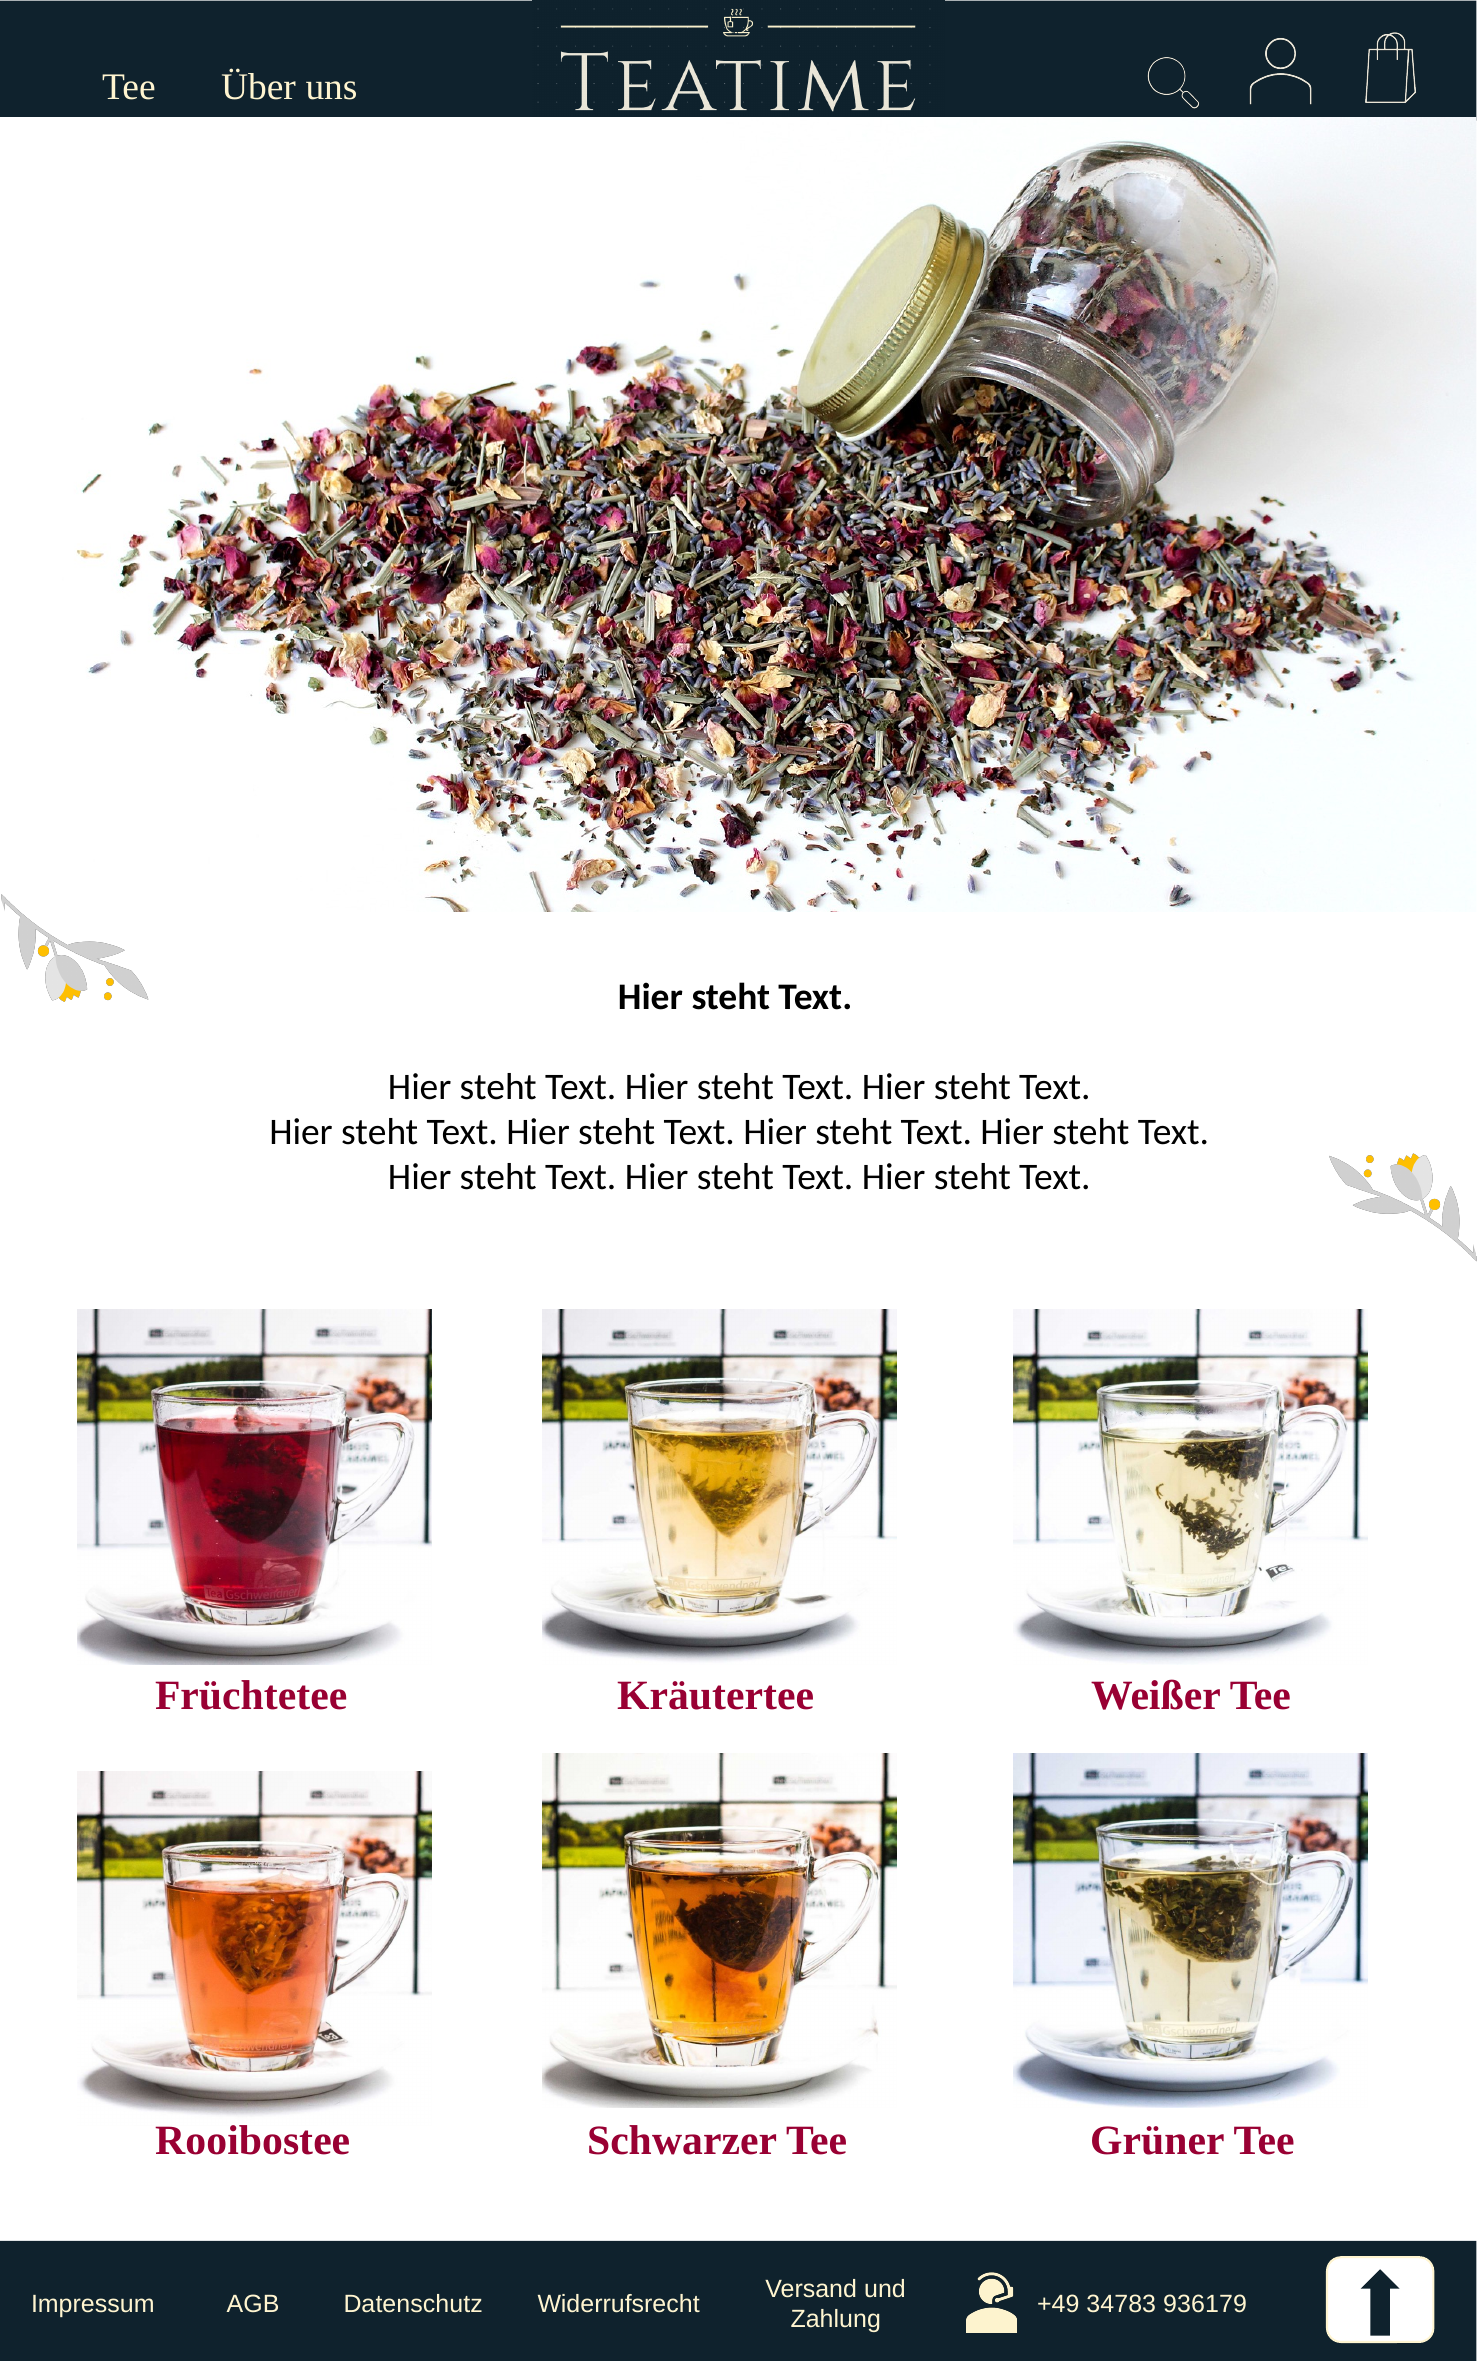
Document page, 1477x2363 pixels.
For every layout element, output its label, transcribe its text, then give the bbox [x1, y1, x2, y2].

picture [1013, 1753, 1368, 2109]
picture [77, 1309, 432, 1665]
text_box Tee [32, 54, 192, 114]
picture [1322, 1116, 1477, 1298]
text_box Rooibostee [78, 2126, 427, 2171]
picture [1351, 28, 1430, 107]
picture [1013, 1309, 1368, 1665]
text_box Hier steht Text. Hier steht Text. Hier steht Text. Hier steht Text. Hier steht Text. Hier steht Text. Hier steht Text. Hier steht Text. Hier steht Text. Hier steht Text. Hier steht Text. [1, 964, 1477, 1250]
text_box Versand und Zahlung [739, 2265, 933, 2340]
text_box Datenschutz [327, 2280, 499, 2325]
text_box +49 34783 936179 [1030, 2279, 1302, 2325]
picture [1142, 51, 1205, 114]
text_box [1358, 2267, 1403, 2337]
text_box Weißer Tee [1016, 1665, 1365, 1726]
text_box Widerrufsrecht [522, 2280, 716, 2325]
text_box Grüner Tee [1018, 2109, 1367, 2171]
picture [542, 1753, 897, 2109]
text_box Schwarzer Tee [543, 2109, 892, 2171]
picture [0, 0, 1477, 1039]
text_box Früchtetee [77, 1665, 426, 1726]
picture [542, 1309, 897, 1665]
picture [77, 1771, 432, 2126]
text_box AGB [201, 2280, 305, 2325]
text_box Über uns [192, 54, 386, 115]
text_box [0, 2240, 1477, 2362]
text_box [0, 0, 531, 117]
picture [953, 2264, 1030, 2341]
text_box Kräutertee [541, 1660, 890, 1726]
text_box Impressum [7, 2280, 179, 2325]
text_box [1325, 2256, 1435, 2344]
text_box [945, 0, 1477, 117]
